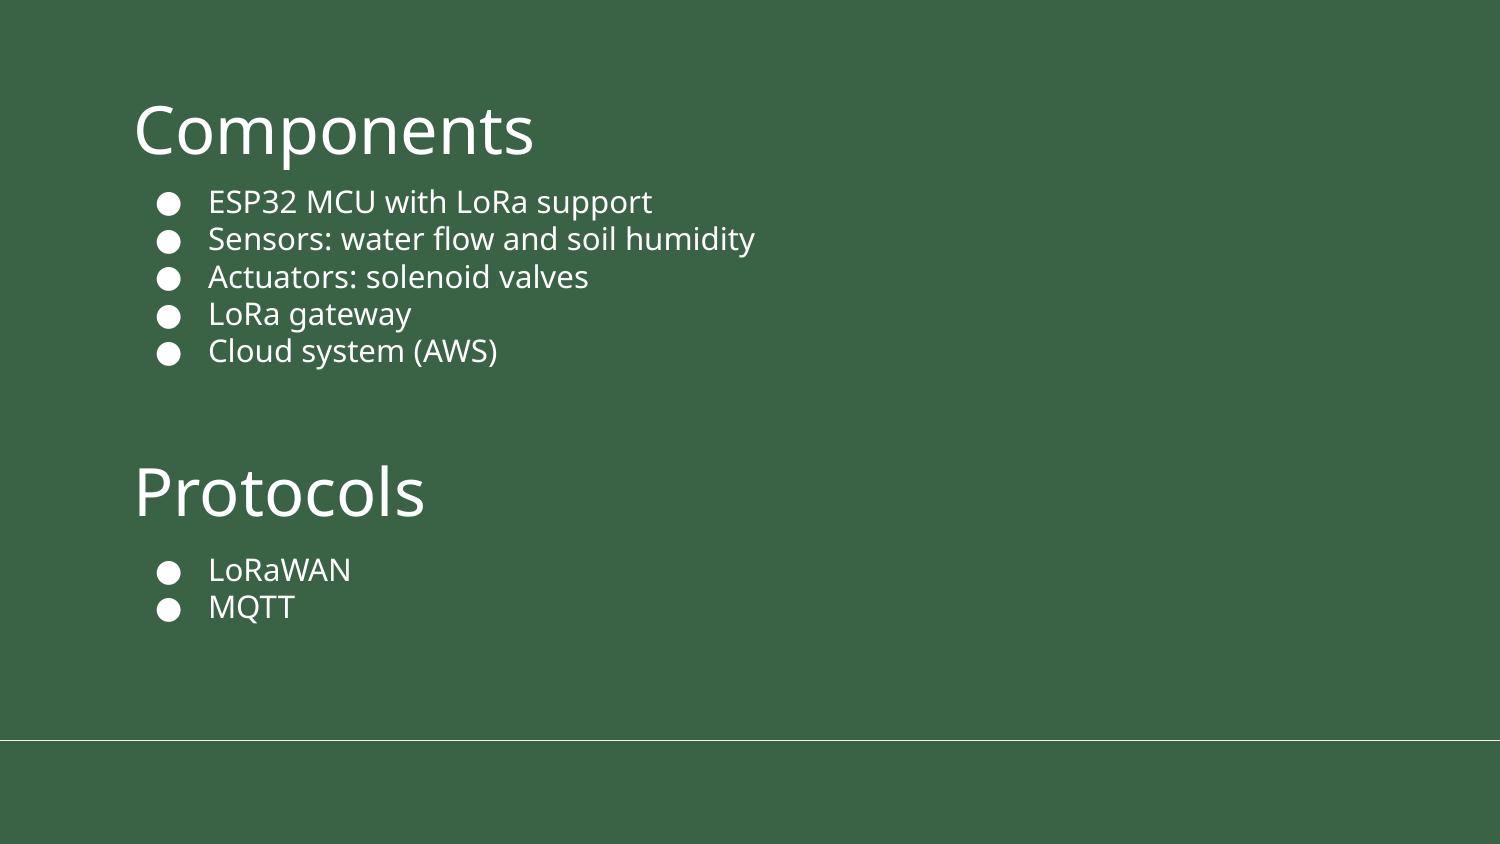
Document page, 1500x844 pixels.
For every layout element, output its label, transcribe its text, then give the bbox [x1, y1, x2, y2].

text_box LoRaWAN MQTT [118, 535, 1412, 640]
list ESP32 MCU with LoRa support Sensors: water flow and soil humidity Actuators: solenoid valves LoRa gateway Cloud system (AWS) [118, 166, 1382, 418]
text_box Protocols [118, 435, 1382, 535]
title Components [118, 72, 1382, 166]
